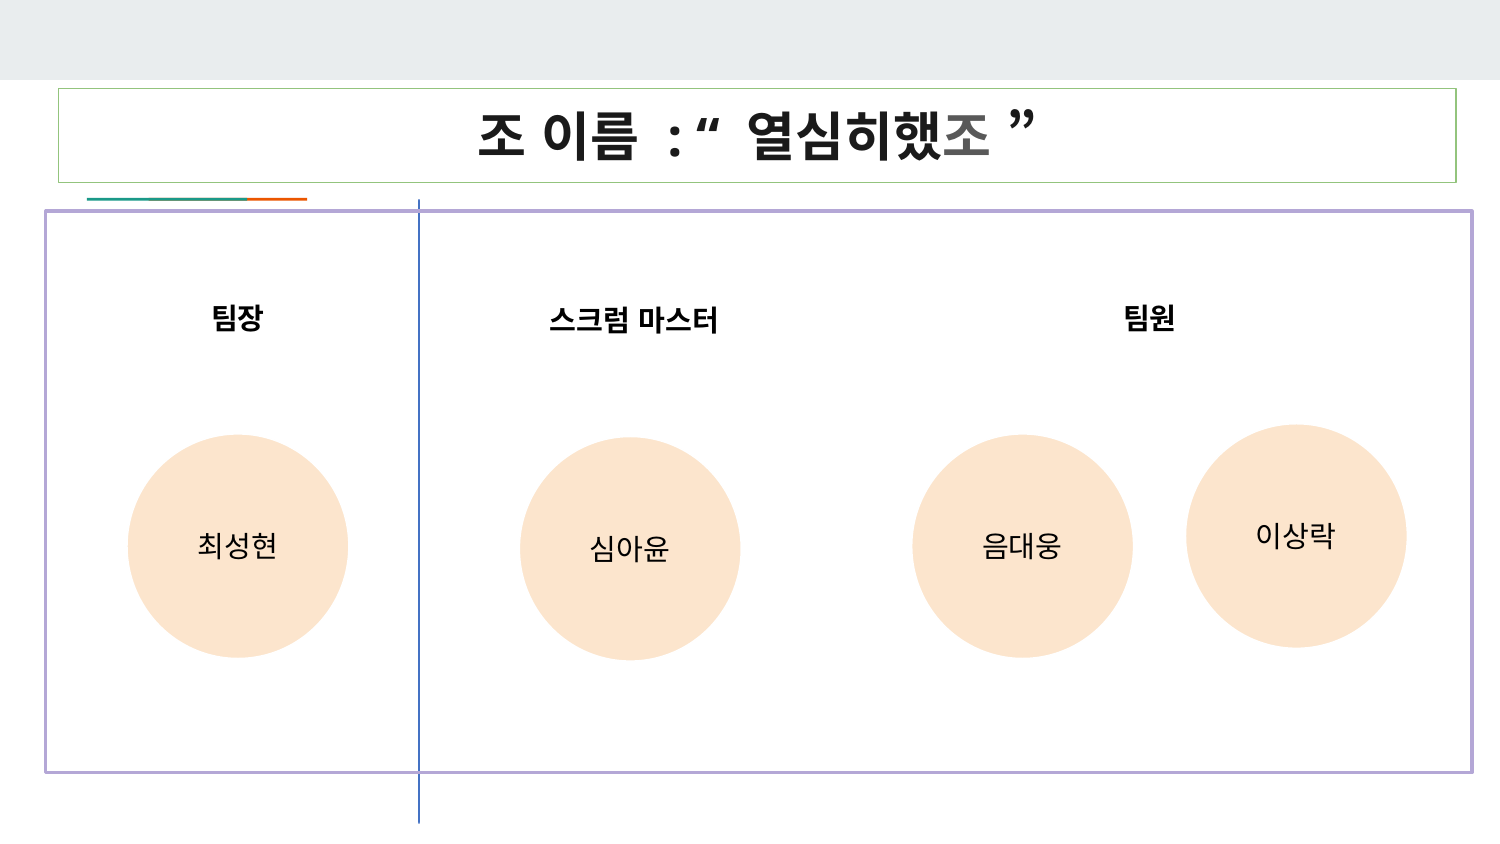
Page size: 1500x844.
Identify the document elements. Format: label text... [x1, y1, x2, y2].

title 조 이름 : “ 열심히했조 ” [58, 88, 1457, 183]
text_box [425, 210, 1472, 773]
text_box [45, 210, 413, 773]
